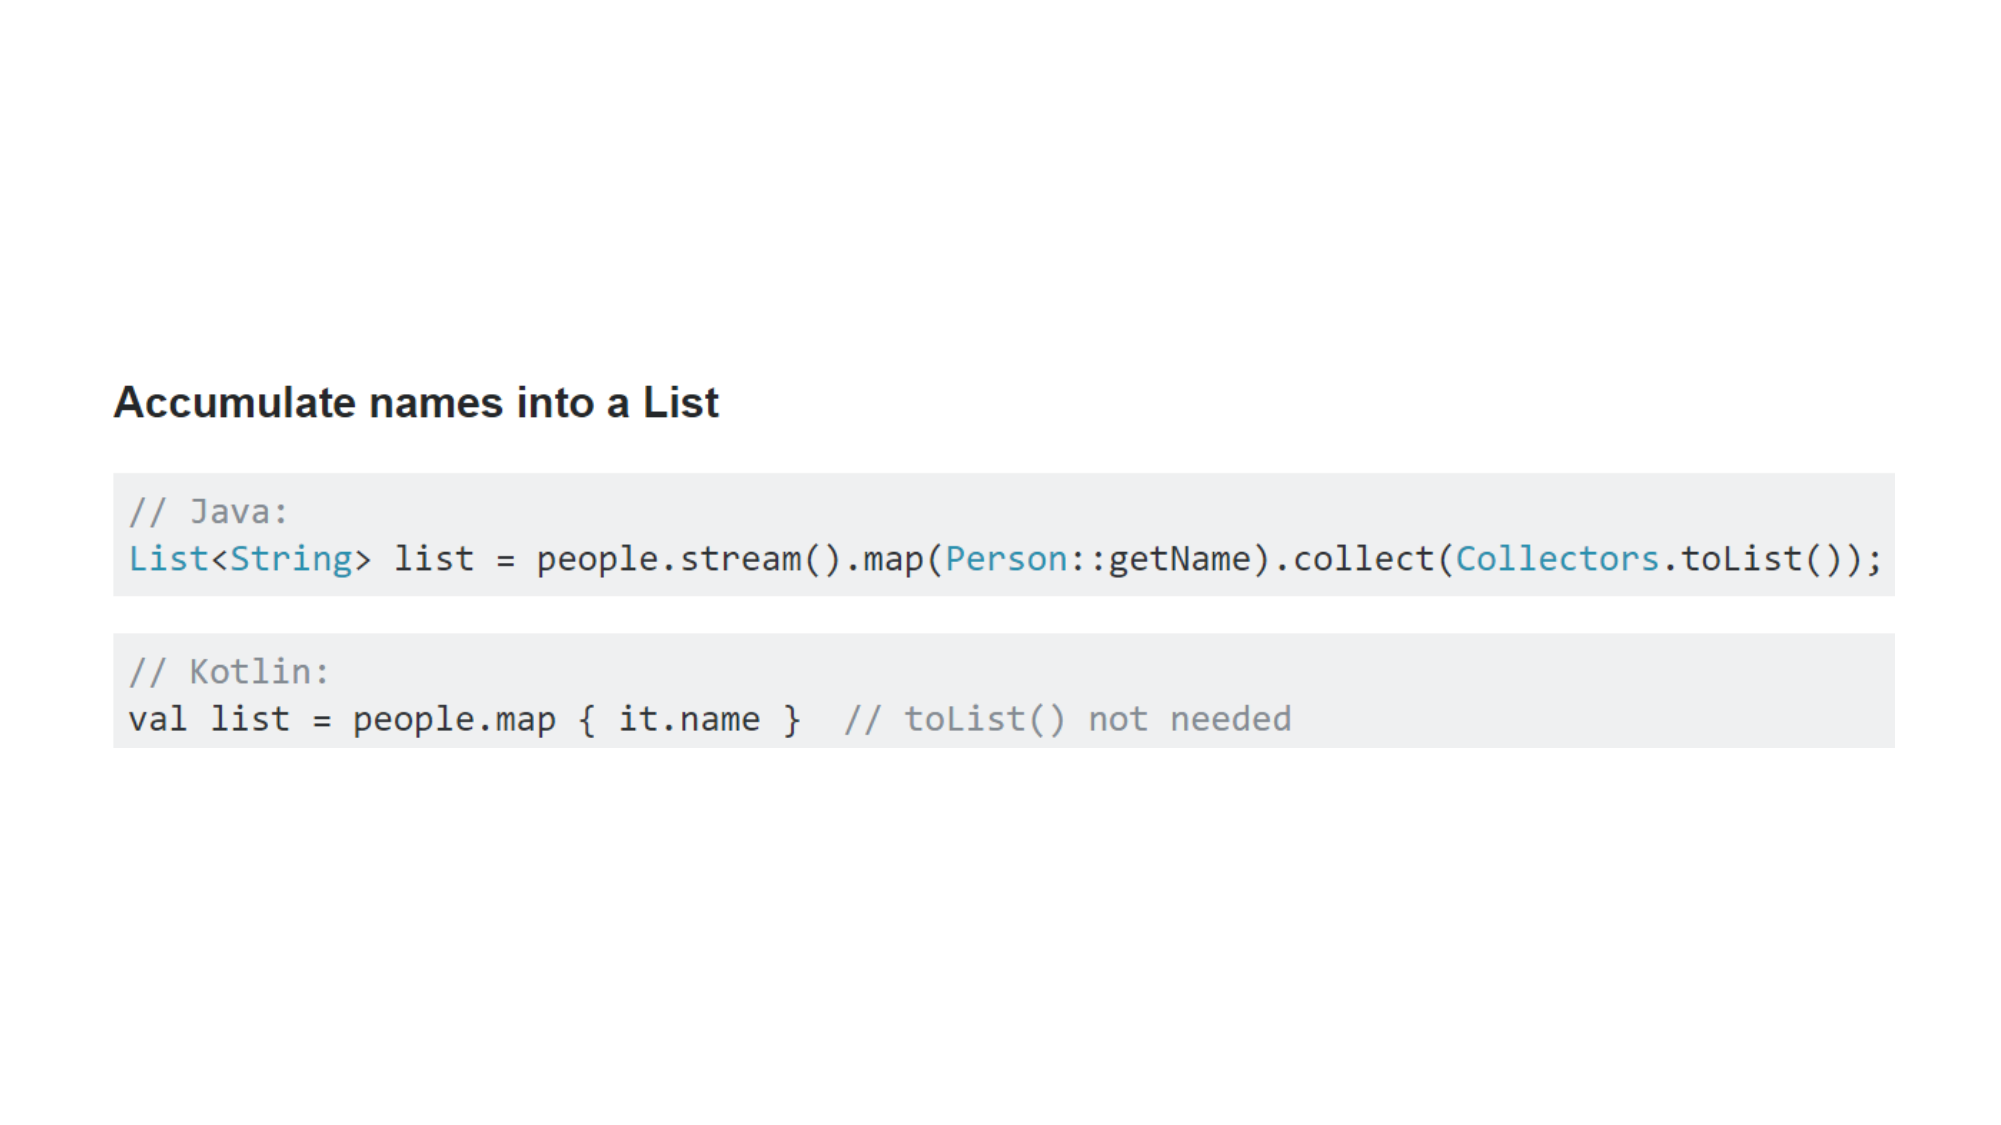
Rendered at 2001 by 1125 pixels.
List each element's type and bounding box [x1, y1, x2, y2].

picture [105, 376, 1895, 749]
